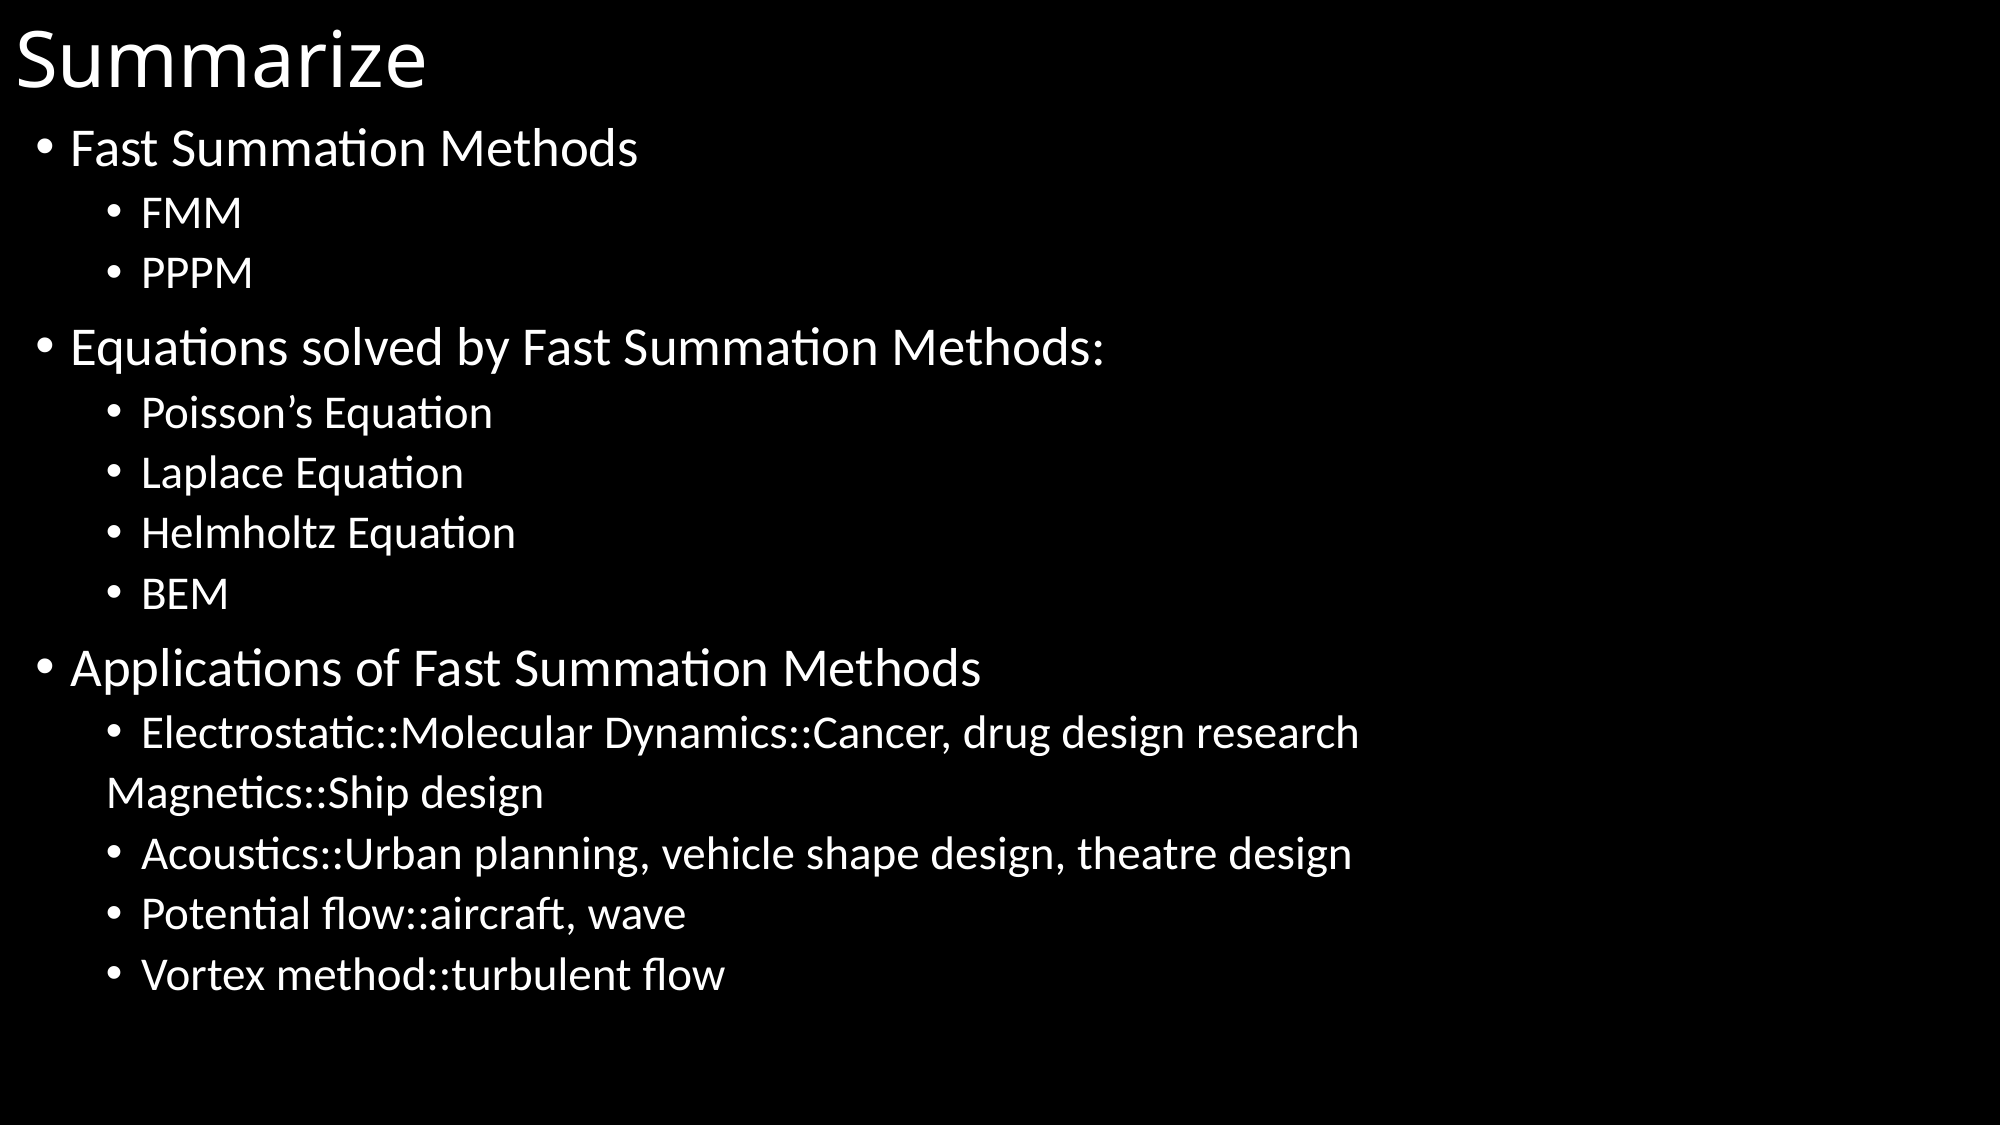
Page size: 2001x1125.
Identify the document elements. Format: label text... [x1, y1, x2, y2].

title Summarize [0, 12, 1725, 112]
list Fast Summation Methods FMM PPPM Equations solved by Fast Summation Methods: Poisson’s Equation Laplace Equation Helmholtz Equation BEM Applications of Fast Summation Methods Electrostatic::Molecular Dynamics::Cancer, drug design research Magnetics::Ship design Acoustics::Urban planning, vehicle shape design, theatre design Potential flow::aircraft, wave Vortex method::turbulent flow [20, 111, 1863, 1014]
